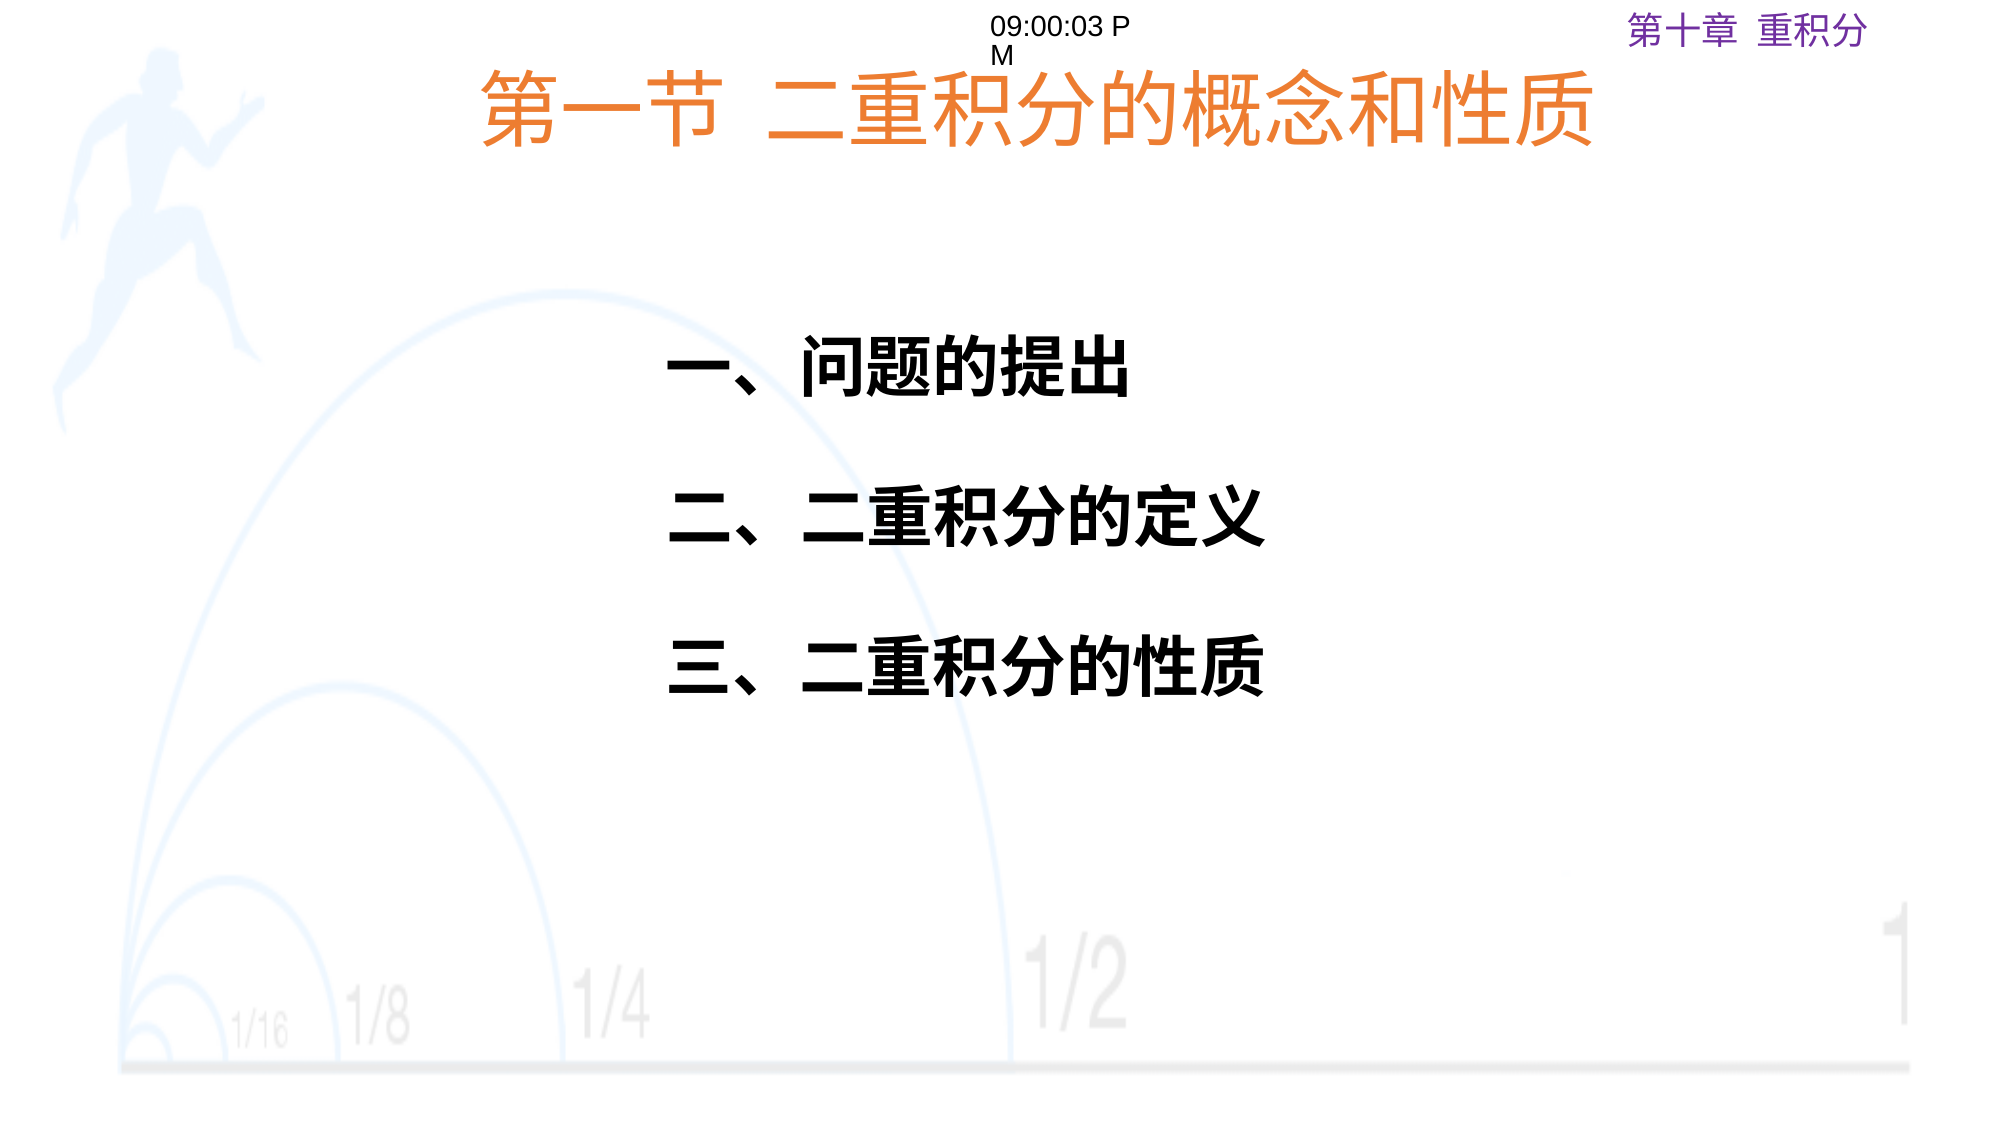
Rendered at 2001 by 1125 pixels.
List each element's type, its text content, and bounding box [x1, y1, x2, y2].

text_box 一、问题的提出 [651, 297, 1179, 412]
text_box 三、二重积分的性质 [651, 597, 1297, 712]
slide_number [975, 0, 1160, 60]
text_box 二、二重积分的定义 [651, 447, 1313, 562]
text_box 第一节 二重积分的概念和性质 [324, 27, 1750, 165]
